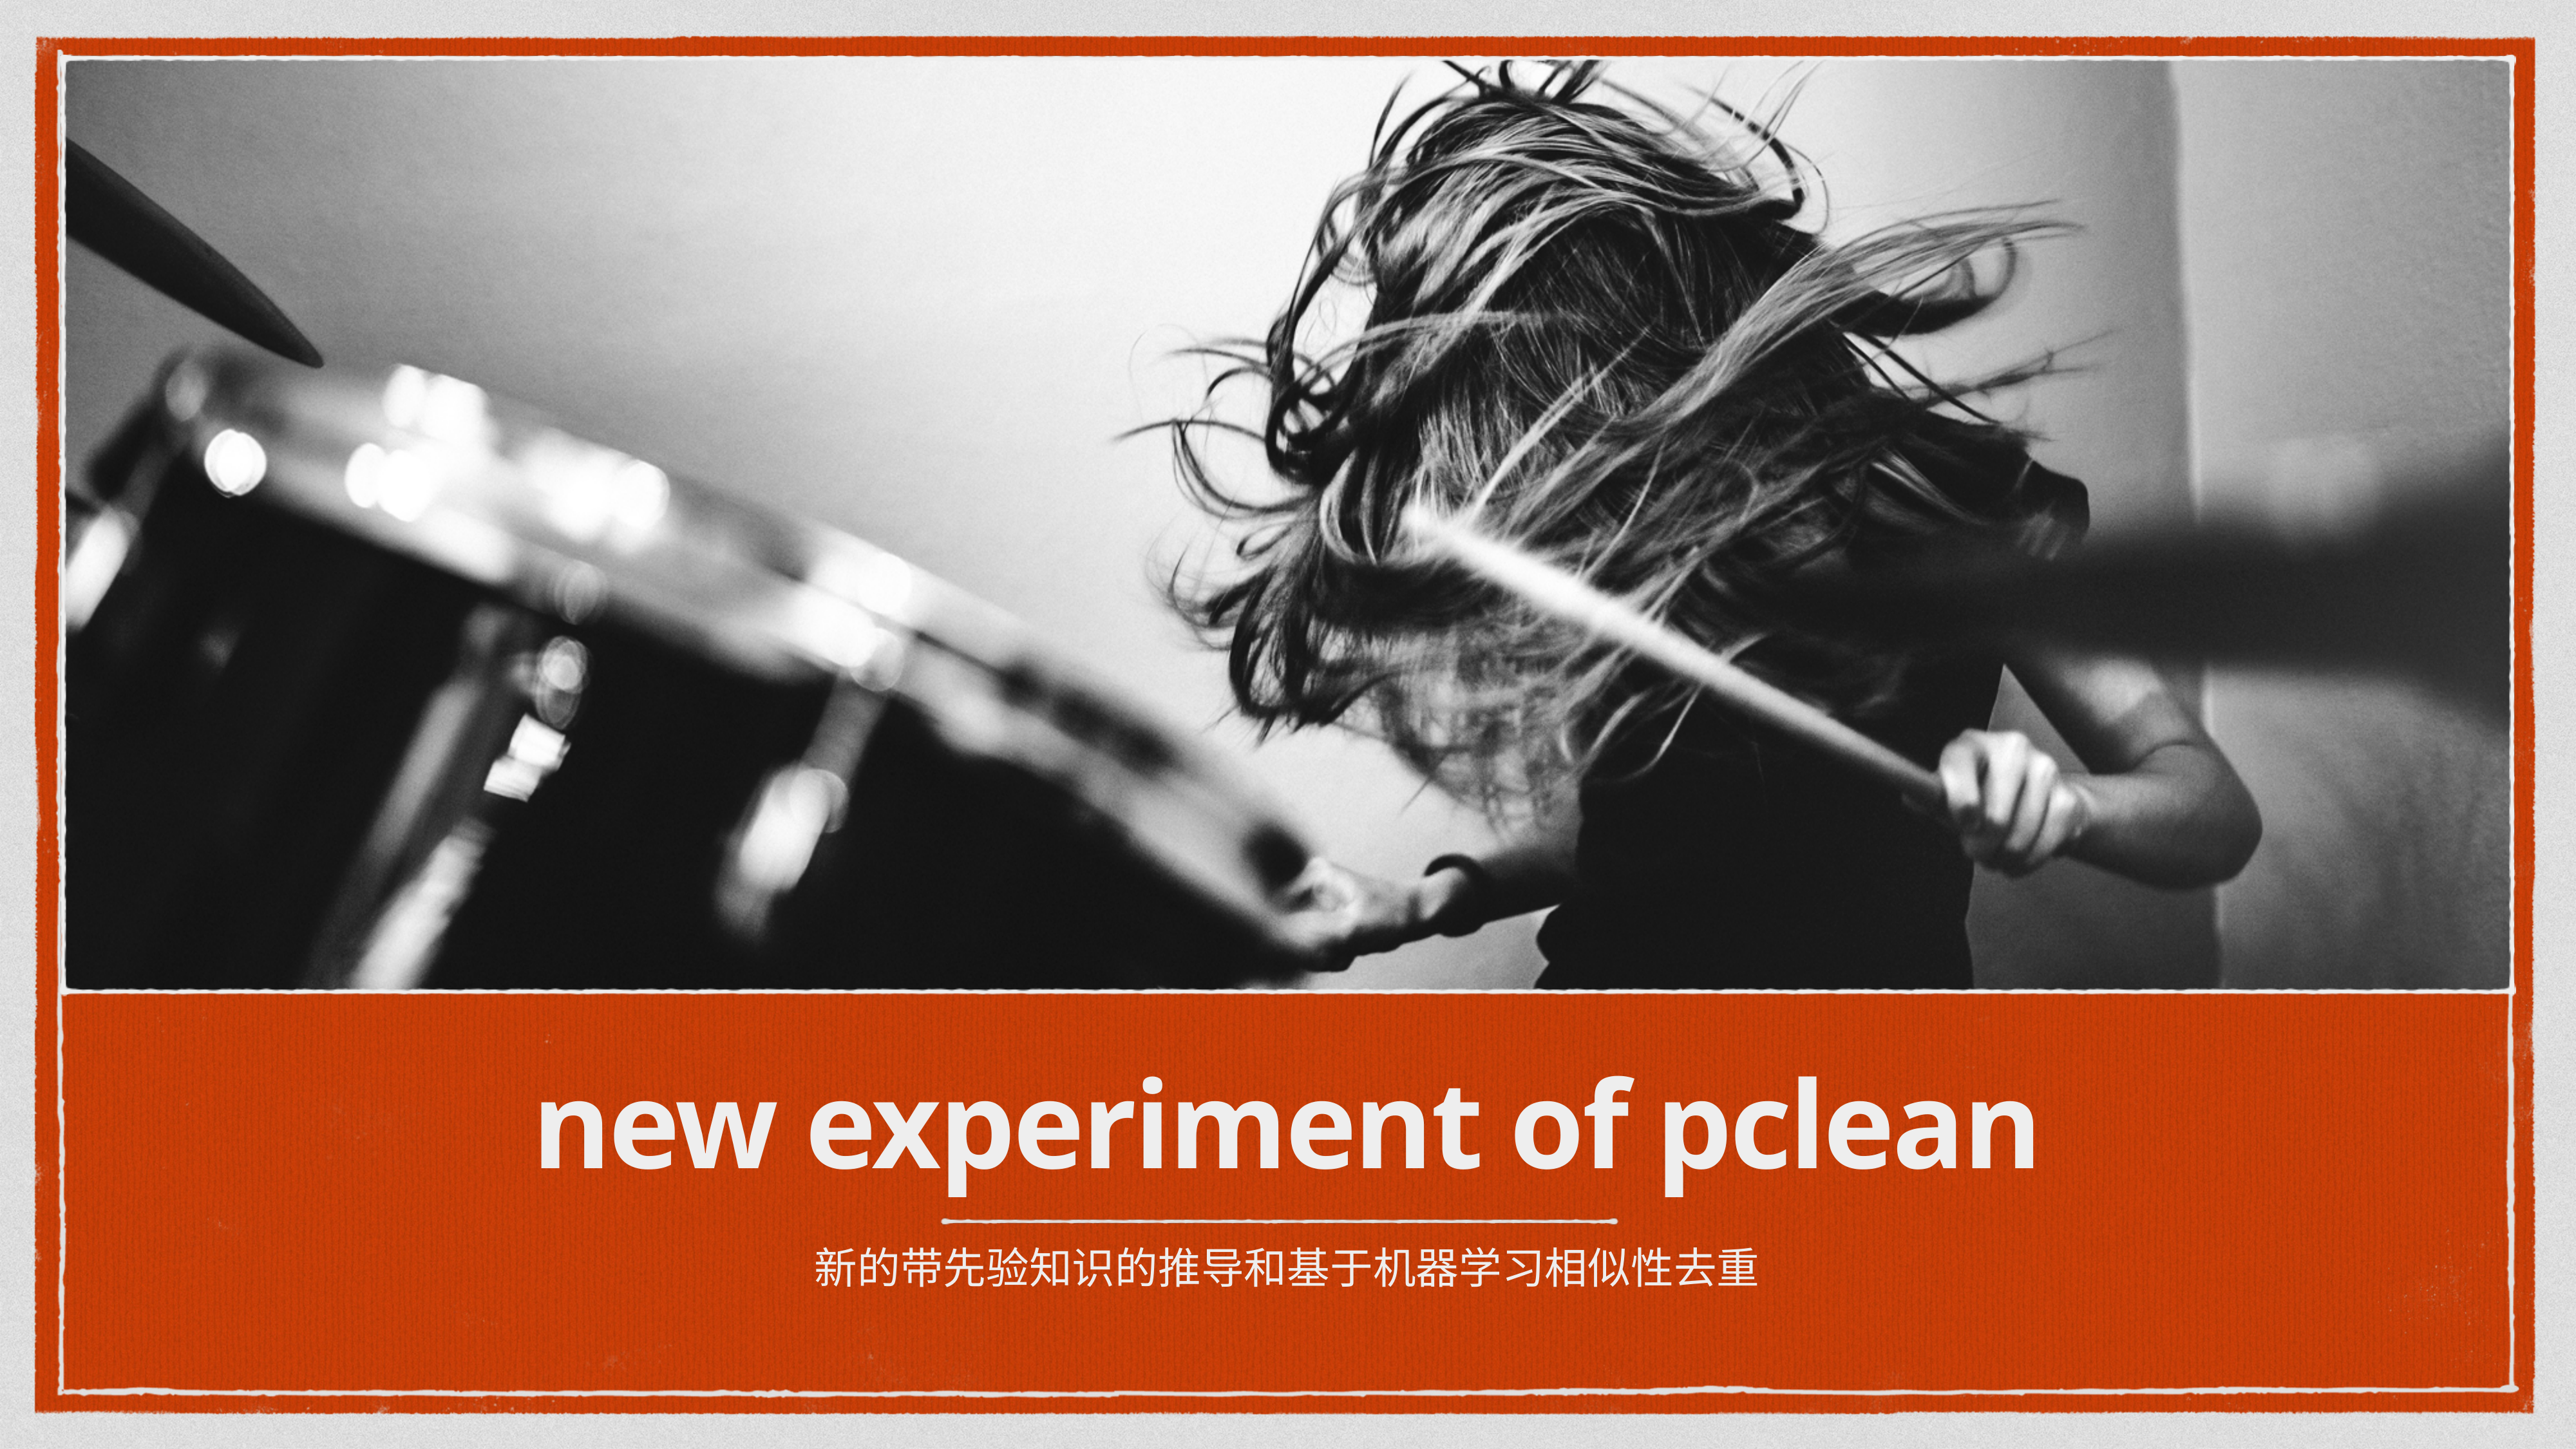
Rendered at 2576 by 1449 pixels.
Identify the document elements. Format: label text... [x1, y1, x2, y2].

list 新的带先验知识的推导和基于机器学习相似性去重 [124, 1235, 2450, 1367]
picture [0, 0, 2576, 1449]
title new experiment of pclean [124, 1016, 2450, 1198]
